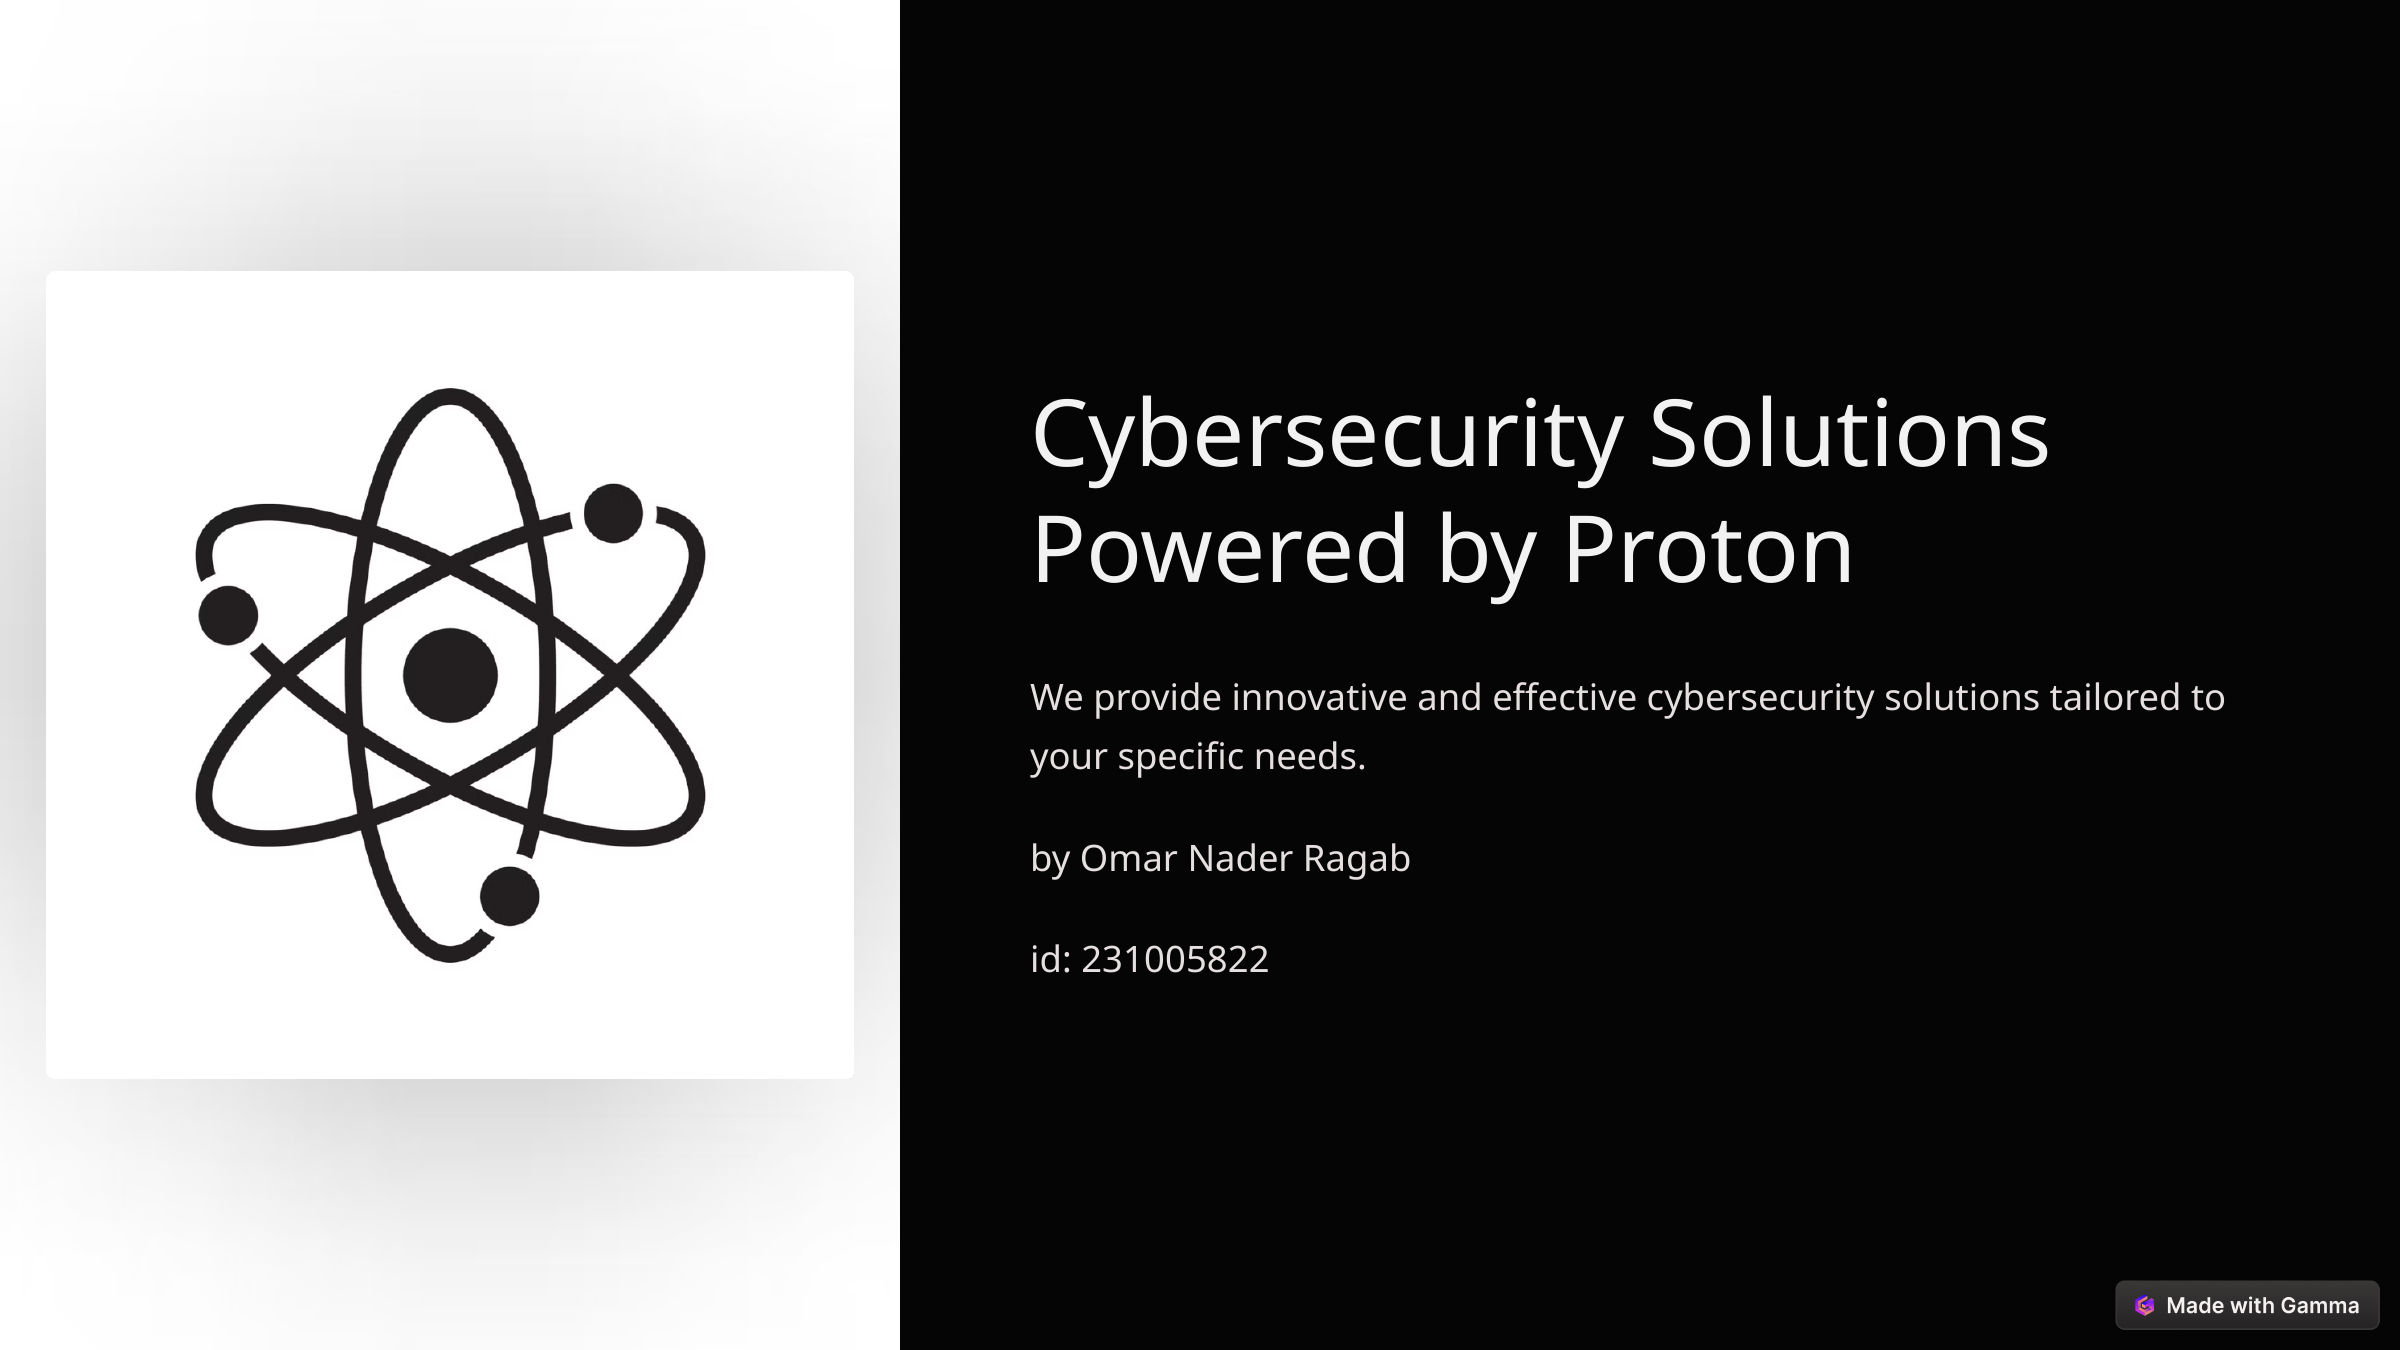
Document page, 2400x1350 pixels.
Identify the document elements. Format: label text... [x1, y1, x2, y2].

text_box We provide innovative and effective cybersecurity solutions tailored to your specific needs. [1030, 658, 2270, 778]
text_box Cybersecurity Solutions Powered by Proton [1030, 369, 2270, 603]
text_box by Omar Nader Ragab [1030, 819, 2270, 879]
text_box id: 231005822 [1030, 920, 2270, 980]
picture [2106, 1271, 2389, 1339]
picture [0, 0, 900, 1350]
